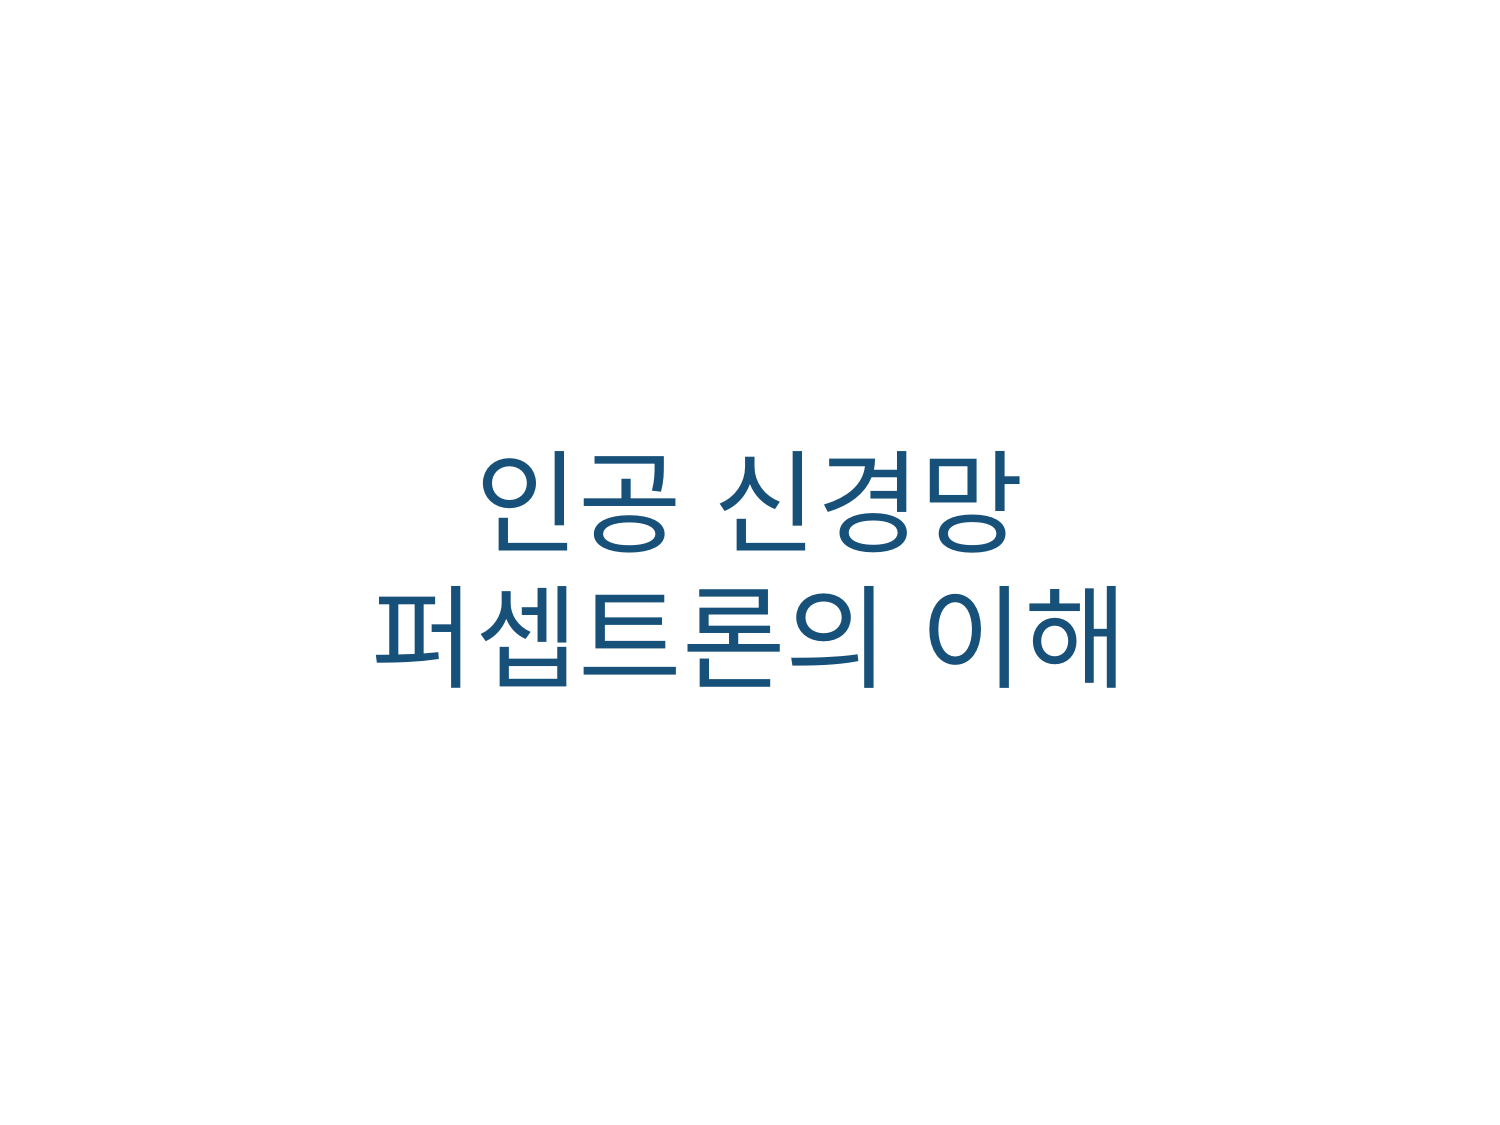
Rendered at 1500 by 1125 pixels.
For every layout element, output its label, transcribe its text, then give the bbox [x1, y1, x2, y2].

text_box 인공 신경망 퍼셉트론의 이해 [356, 424, 1144, 710]
